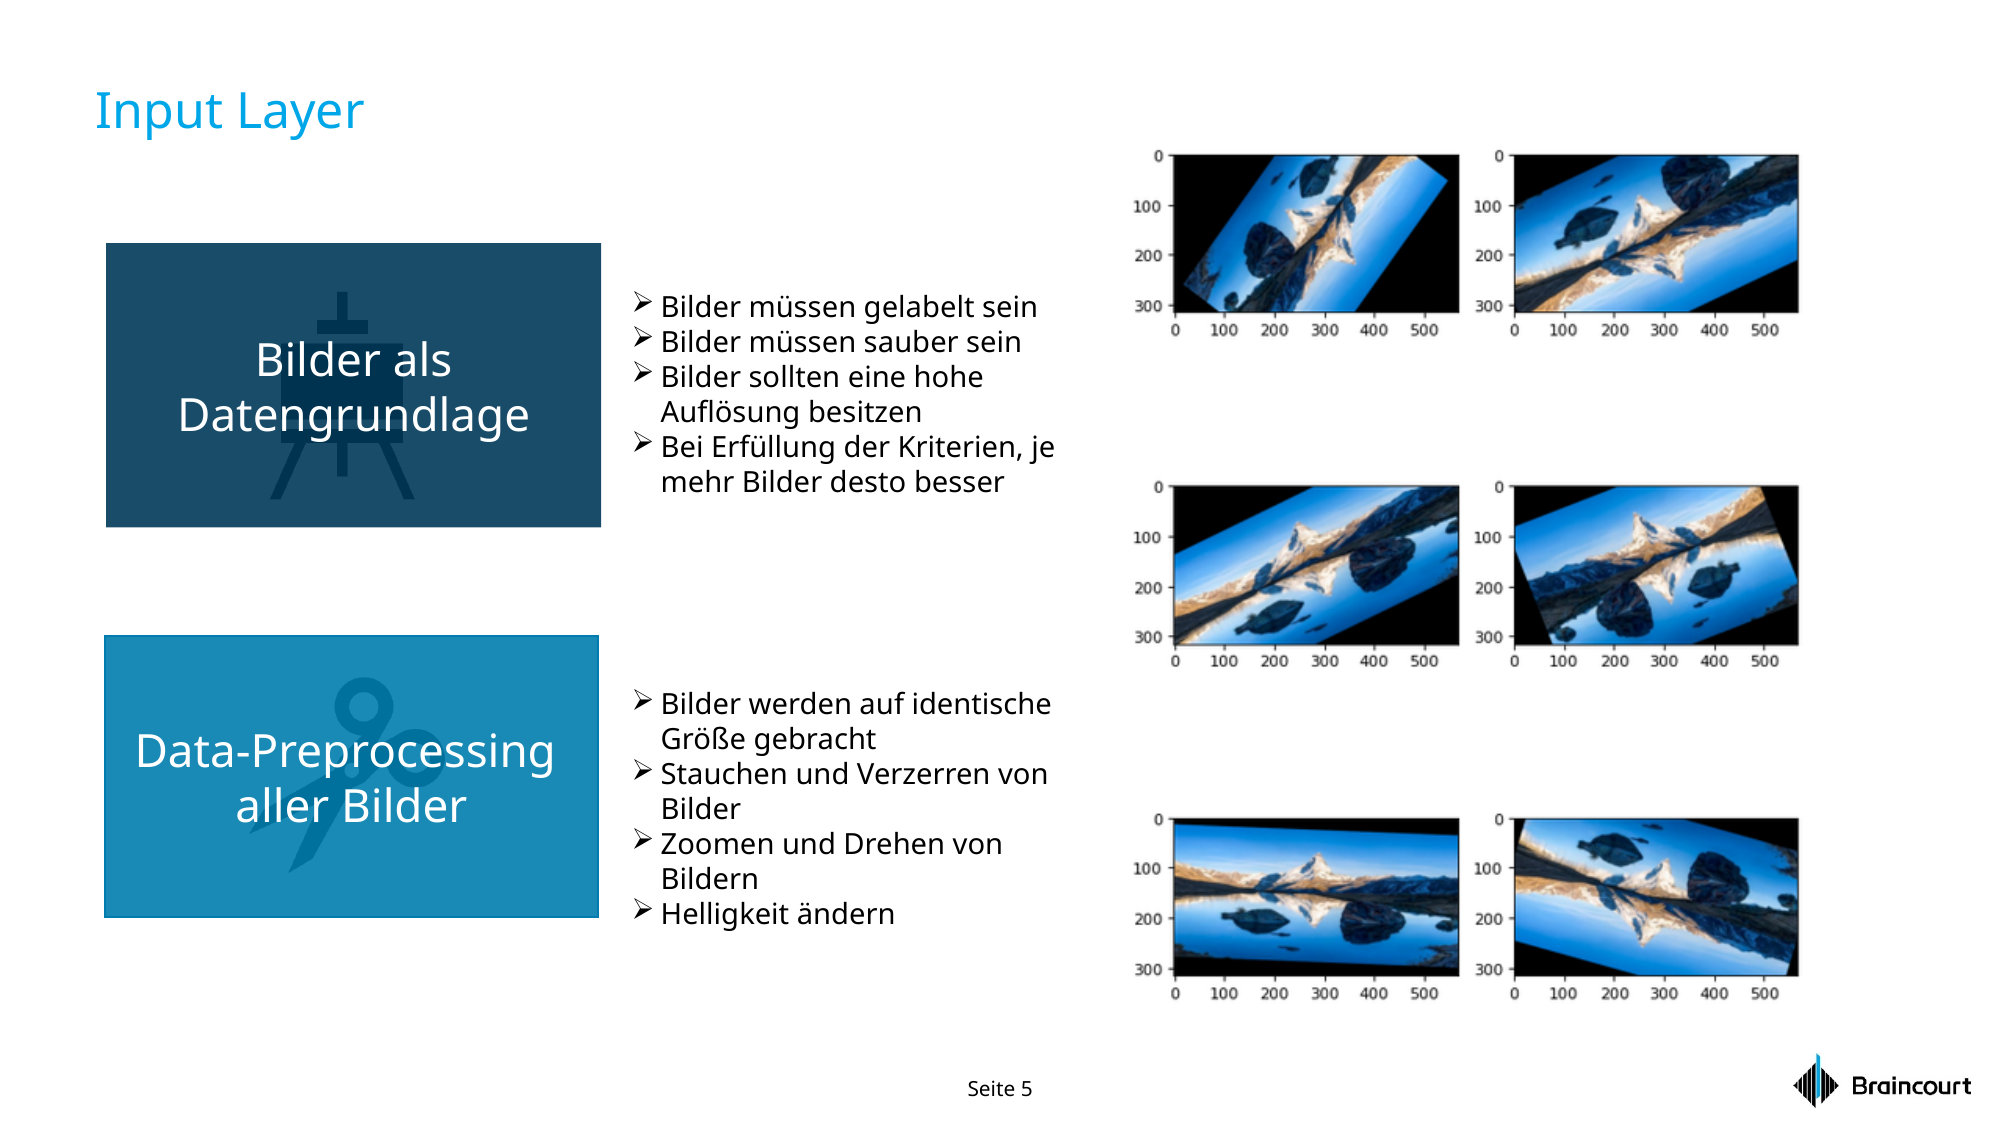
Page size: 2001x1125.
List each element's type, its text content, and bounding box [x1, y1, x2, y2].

title Input Layer [80, 77, 1904, 142]
text_box Bilder werden auf identische Größe gebracht Stauchen und Verzerren von Bilder Zoomen und Drehen von Bildern Helligkeit ändern [616, 678, 1100, 938]
text_box Bilder müssen gelabelt sein Bilder müssen sauber sein Bilder sollten eine hohe Auflösung besitzen Bei Erfüllung der Kriterien, je mehr Bilder desto besser [616, 281, 1100, 506]
text_box Data-Preprocessing aller Bilder [104, 635, 599, 918]
text_box Bilder als Datengrundlage [105, 242, 602, 528]
picture [1793, 1053, 1971, 1108]
picture [1123, 141, 1818, 1019]
